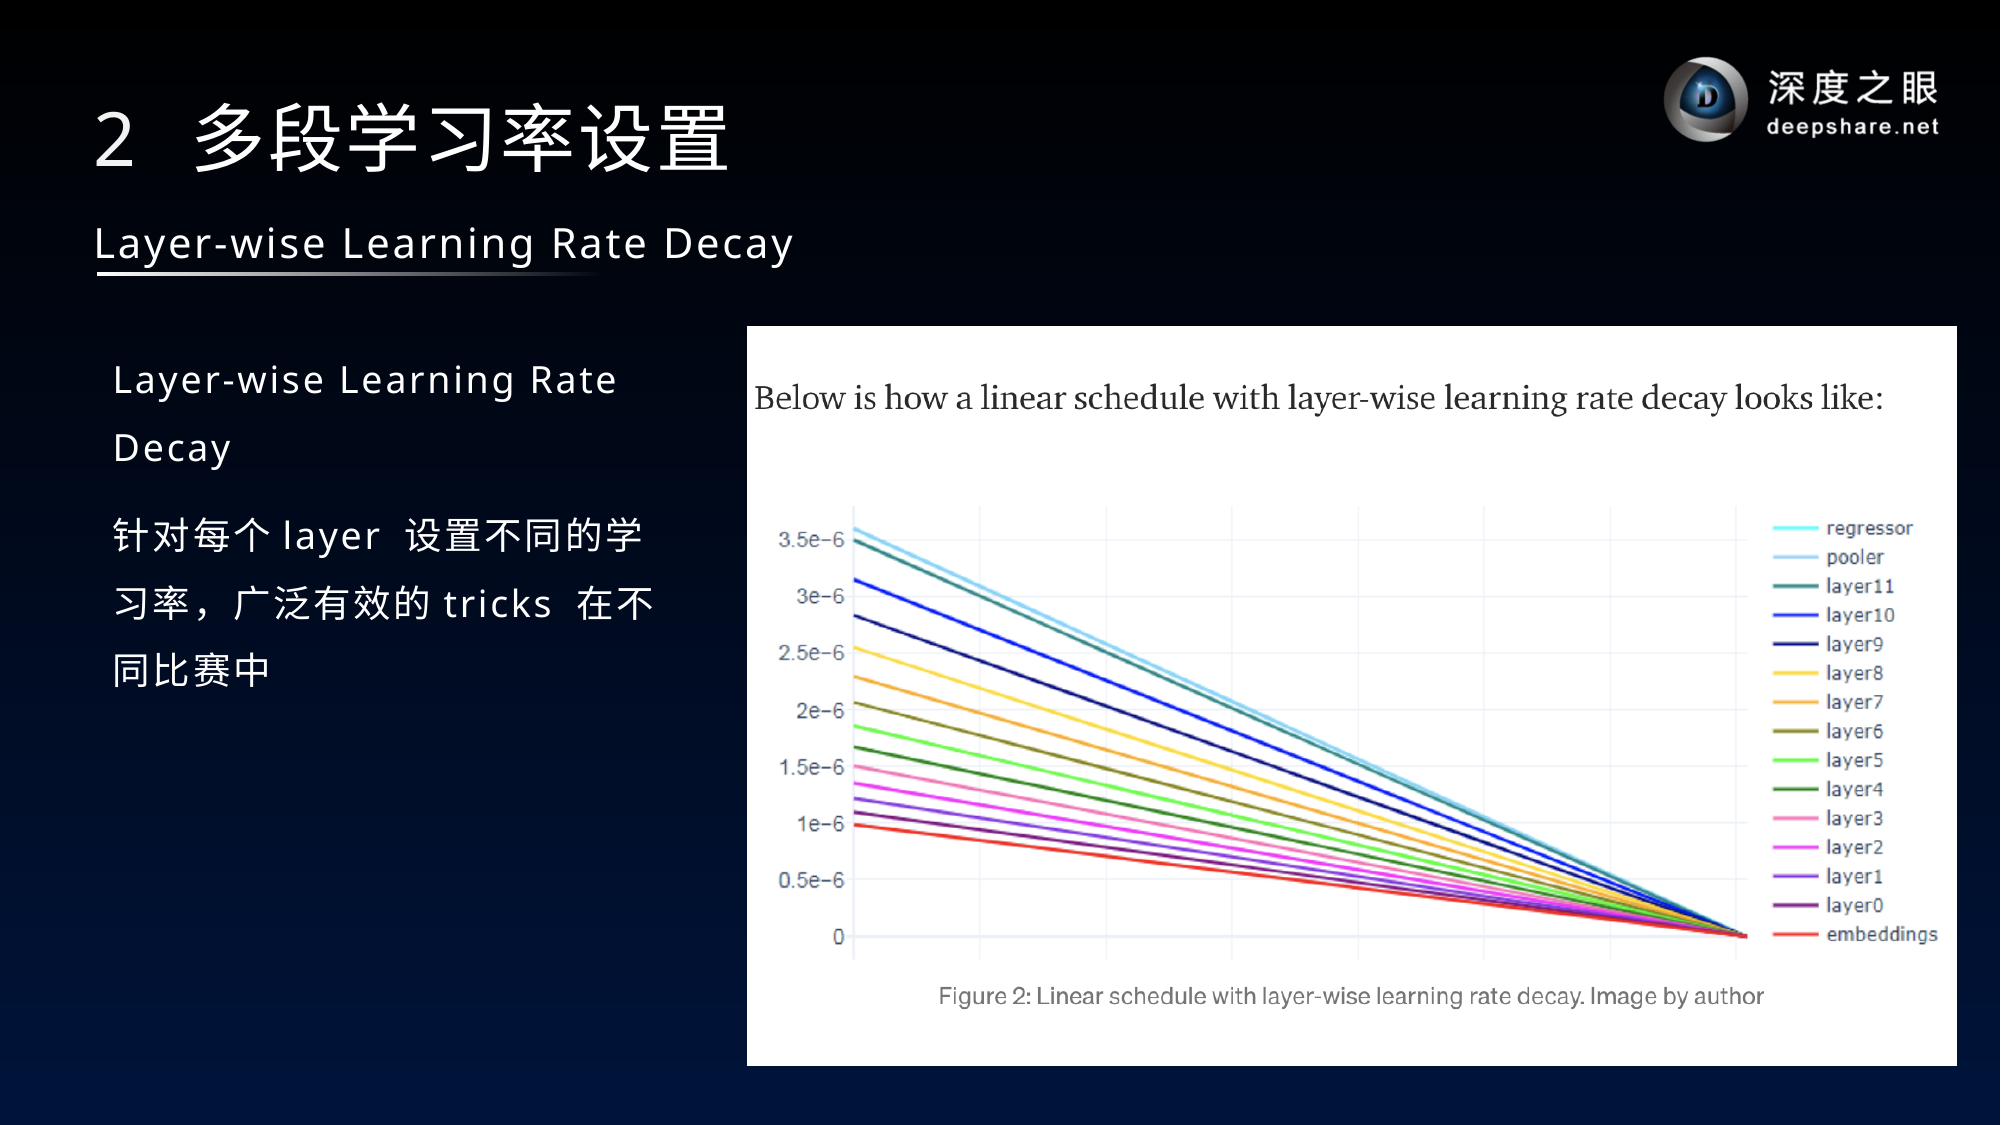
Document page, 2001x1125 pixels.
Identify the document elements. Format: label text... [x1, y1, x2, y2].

picture [1644, 37, 1945, 163]
title 2 多段学习率设置 [78, 94, 1192, 192]
subtitle Layer-wise Learning Rate Decay [78, 209, 1068, 270]
list Layer-wise Learning Rate Decay 针对每个layer 设置不同的学习率，广泛有效的tricks 在不同比赛中 [98, 326, 678, 703]
picture [747, 326, 1957, 1066]
